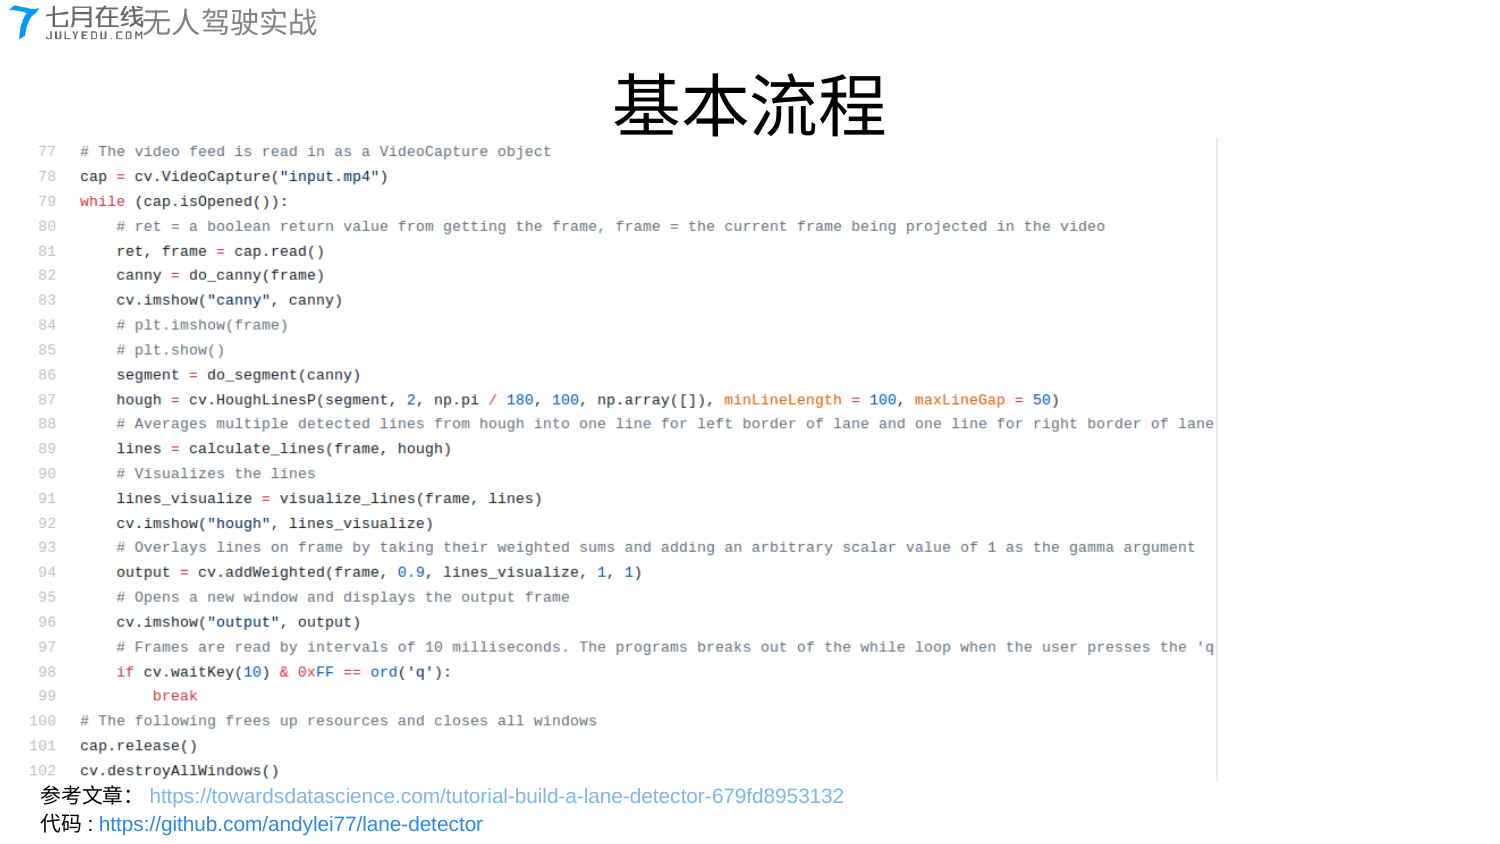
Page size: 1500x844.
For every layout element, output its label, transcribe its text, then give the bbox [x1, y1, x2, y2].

list 参考文章：https://towardsdatascience.com/tutorial-build-a-lane-detector-679fd8953132 代码: https://github.com/andylei77/lane-detector [25, 774, 1302, 812]
title 基本流程 [74, 33, 1426, 175]
picture [7, 3, 144, 41]
picture [11, 138, 1220, 781]
